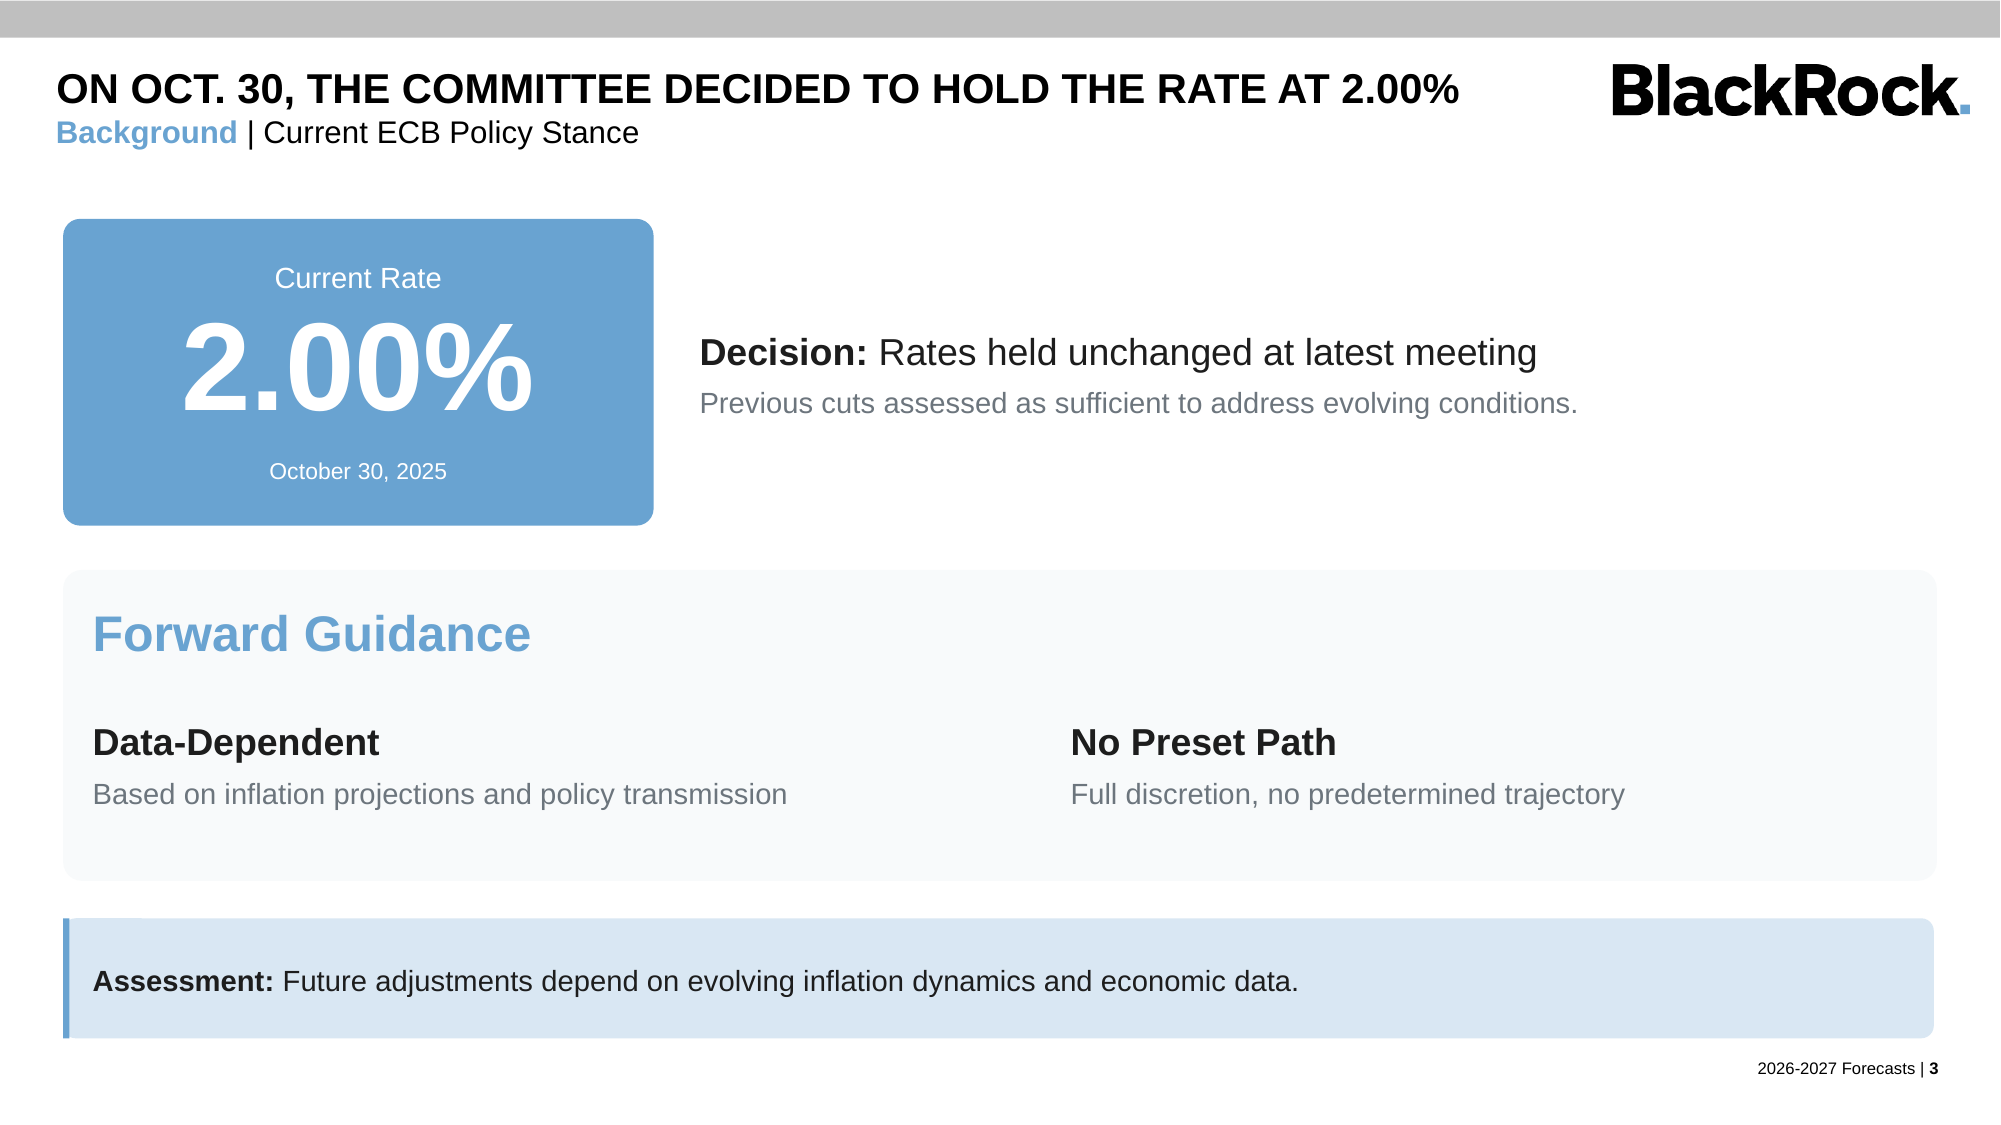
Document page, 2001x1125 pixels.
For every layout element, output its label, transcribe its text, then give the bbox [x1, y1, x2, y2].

text_box Data-Dependent [92, 731, 1039, 763]
text_box Current Rate [95, 263, 621, 306]
text_box [67, 918, 1934, 1039]
text_box Decision: Rates held unchanged at latest meeting [699, 335, 1905, 386]
text_box October 30, 2025 [95, 459, 621, 494]
text_box [63, 218, 654, 526]
footer 2026-2027 Forecasts | 3 [1560, 1038, 1954, 1099]
text_box Full discretion, no predetermined trajectory [1070, 784, 2000, 811]
text_box [63, 569, 1937, 881]
text_box Background | Current ECB Policy Stance [37, 92, 1958, 179]
picture [1612, 64, 1961, 117]
text_box 2.00% [95, 341, 621, 459]
text_box Based on inflation projections and policy transmission [92, 784, 1039, 811]
text_box [0, 0, 2000, 39]
text_box Assessment: Future adjustments depend on evolving inflation dynamics and economic data. [92, 964, 1908, 1035]
text_box [1961, 103, 1971, 116]
text_box Forward Guidance [92, 623, 2000, 662]
text_box No Preset Path [1070, 732, 2000, 764]
text_box Previous cuts assessed as sufficient to address evolving conditions. [699, 386, 1905, 431]
text_box ON OCT. 30, THE COMMITTEE DECIDED TO HOLD THE RATE AT 2.00% [41, 60, 1832, 92]
